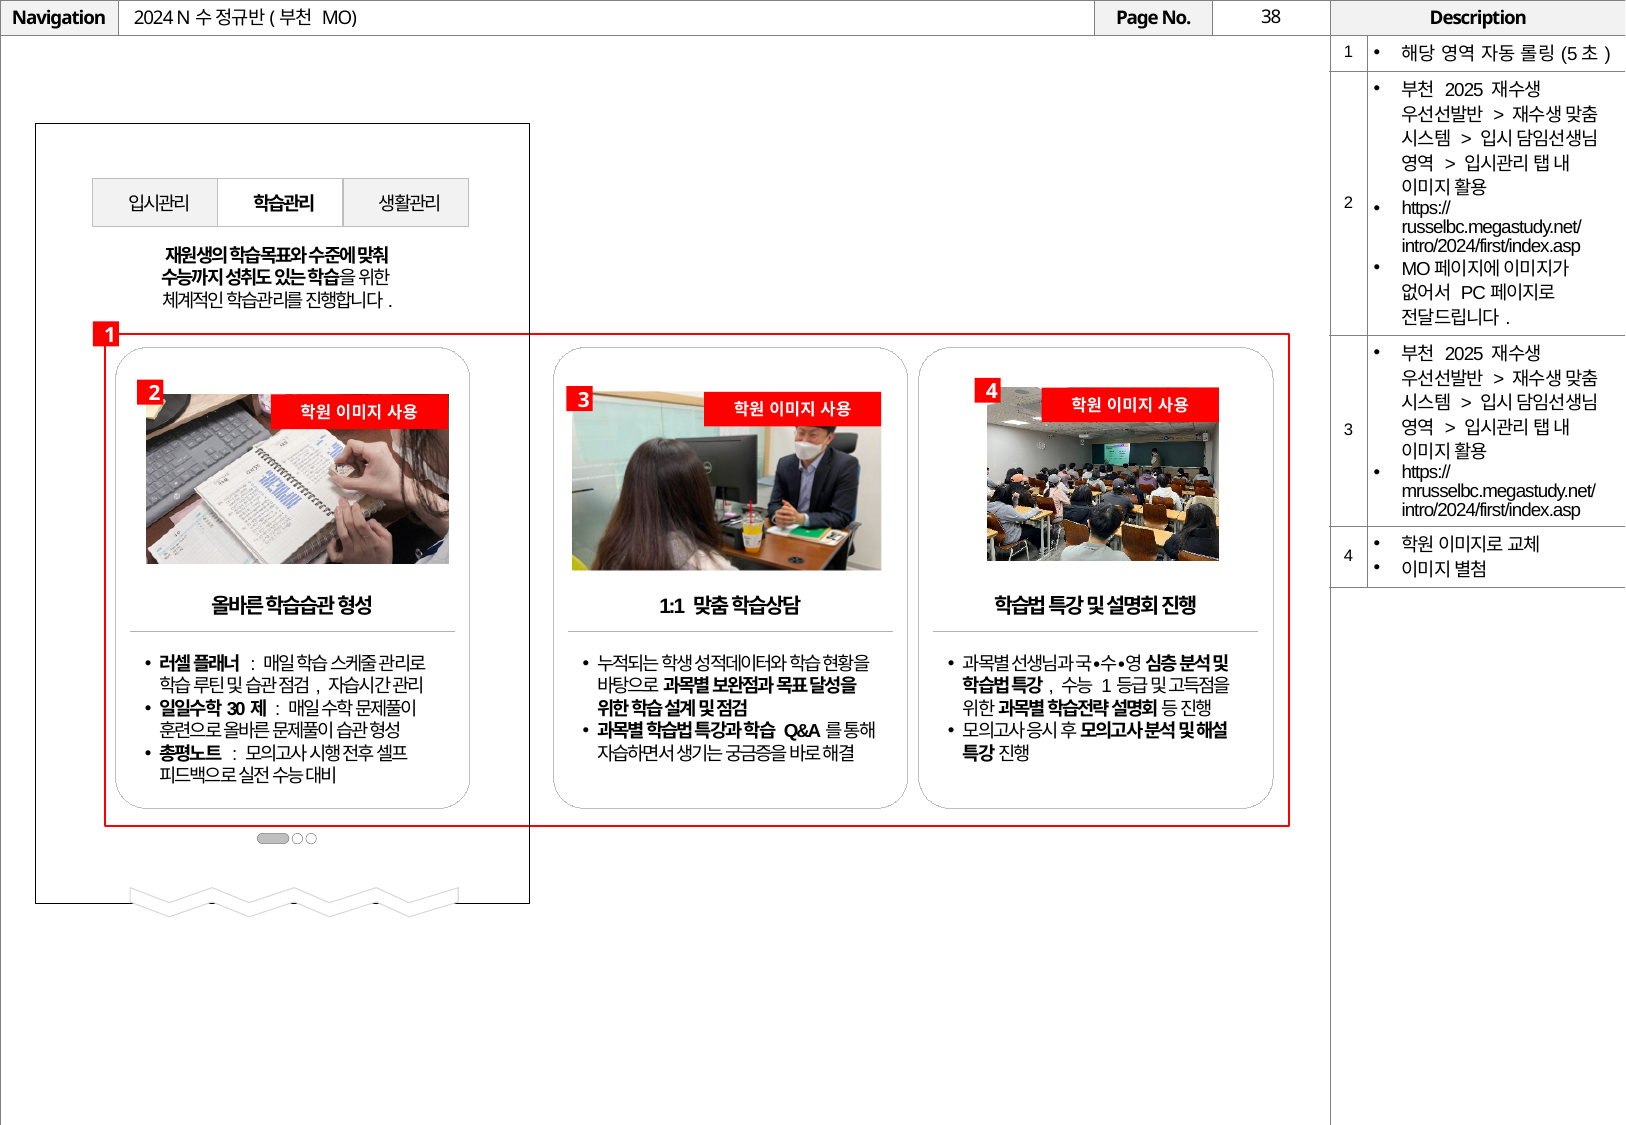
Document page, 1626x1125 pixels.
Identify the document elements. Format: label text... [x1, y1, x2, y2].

table_cell 2 [1329, 72, 1367, 335]
text_box 2 [135, 378, 165, 407]
picture [572, 391, 882, 571]
text_box [292, 833, 303, 844]
table_header 해당 영역 자동 롤링(5초) [1368, 36, 1625, 71]
text_box [35, 123, 530, 903]
text_box [305, 833, 317, 844]
table_cell 학원 이미지로 교체 이미지 별첨 [1368, 527, 1625, 587]
text_box 4 [972, 376, 1003, 405]
title 2024 N수 정규반(부천 MO) [118, 0, 1097, 35]
text_box [530, 332, 1291, 828]
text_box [92, 177, 469, 228]
picture [146, 394, 449, 564]
table_cell 3 [1329, 336, 1367, 526]
text_box [257, 833, 289, 844]
text_box [128, 885, 461, 919]
table_cell 부천 2025 재수생 우선선발반 > 재수생 맞춤 시스템 > 입시 담임선생님 영역 > 입시관리 탭 내 이미지 활용 https://mrusselbc.megastudy.net/intro/2024/first/index.asp [1368, 336, 1625, 526]
table_header 1 [1329, 36, 1367, 71]
picture [987, 386, 1220, 561]
table_cell 부천 2025 재수생 우선선발반 > 재수생 맞춤 시스템 > 입시 담임선생님 영역 > 입시관리 탭 내 이미지 활용 https://russelbc.megastudy.net/intro/2024/first/index.asp MO페이지에 이미지가 없어서 PC페이지로 전달드립니다. [1368, 72, 1625, 335]
table_cell 4 [1329, 527, 1367, 587]
text_box 3 [564, 384, 595, 413]
